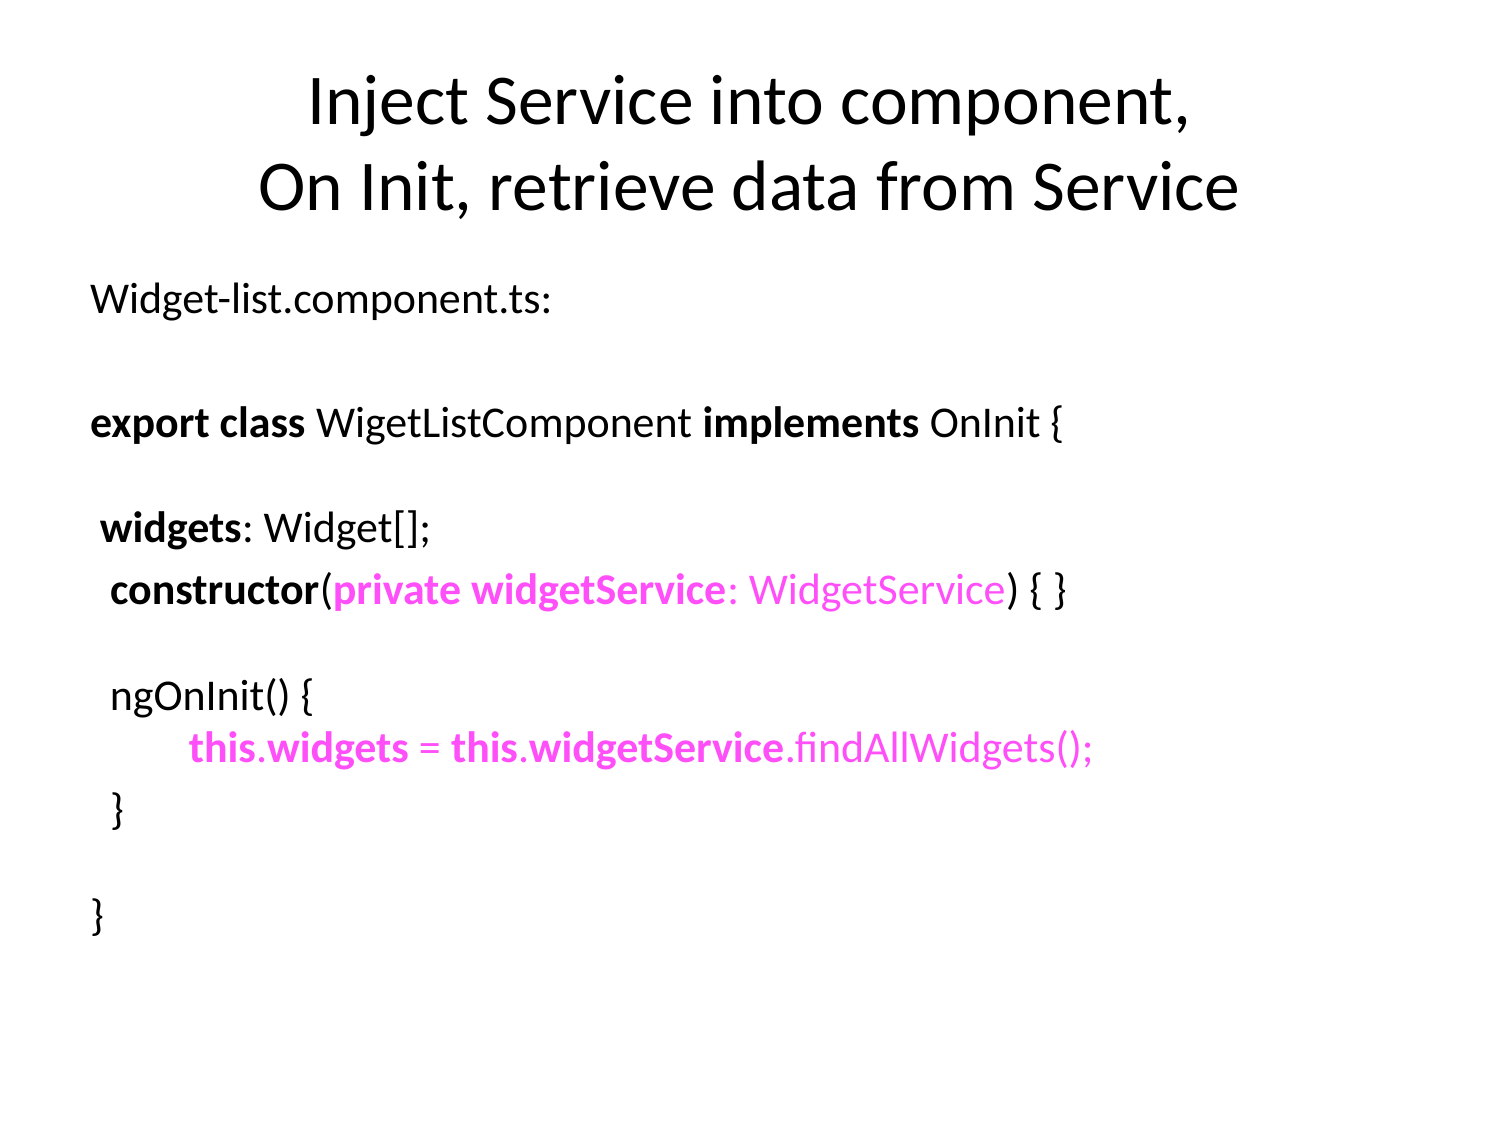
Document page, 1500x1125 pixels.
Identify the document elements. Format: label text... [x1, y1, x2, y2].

list Widget-list.component.ts: export class WigetListComponent implements OnInit { widgets: Widget[]; constructor(private widgetService: WidgetService) { } ngOnInit() { this.widgets = this.widgetService.findAllWidgets(); } } [75, 262, 1425, 1005]
title Inject Service into component, On Init, retrieve data from Service [75, 45, 1425, 233]
